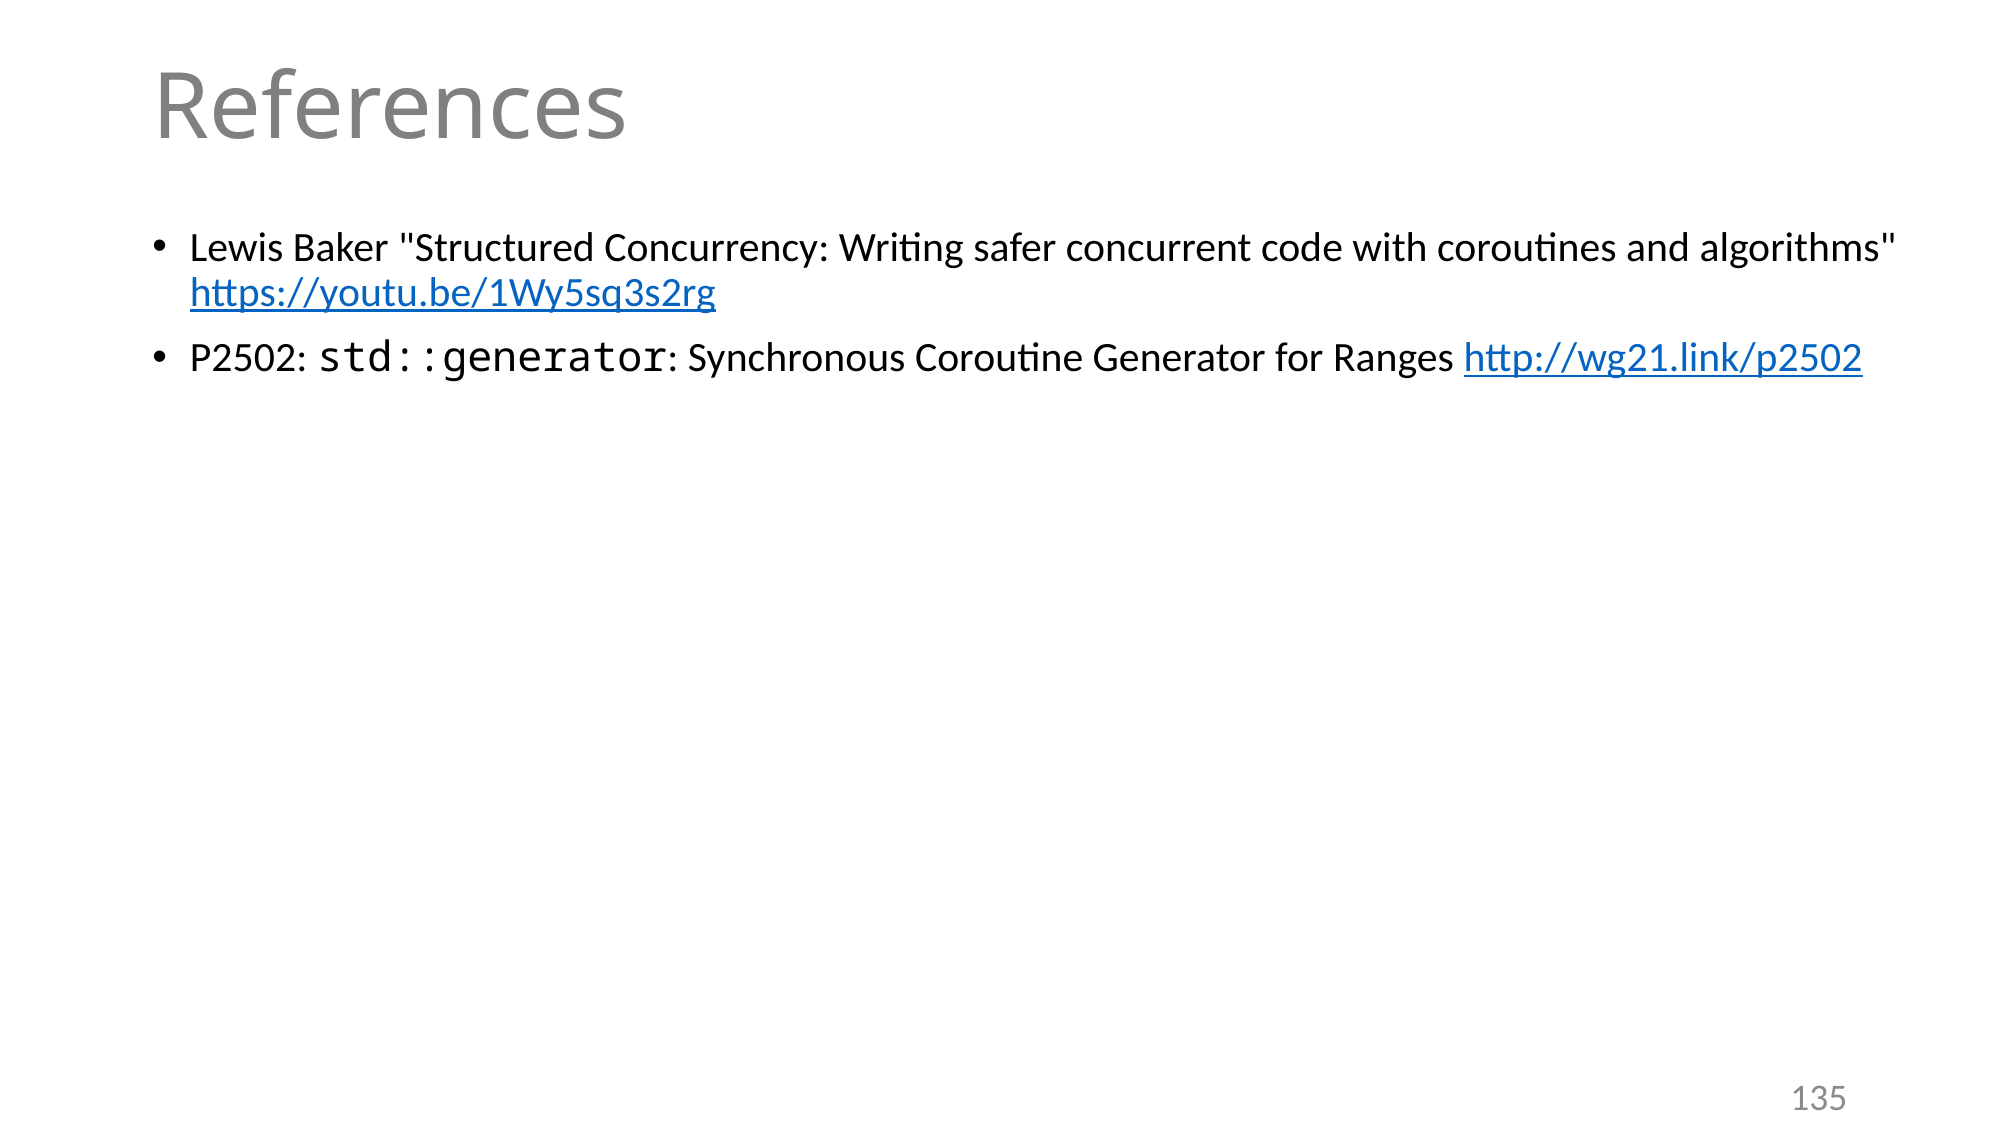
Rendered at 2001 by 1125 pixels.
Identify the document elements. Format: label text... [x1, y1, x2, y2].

title References [137, 0, 1863, 217]
slide_number 135 [1412, 1065, 1863, 1125]
list Lewis Baker "Structured Concurrency: Writing safer concurrent code with coroutines and algorithms" https://youtu.be/1Wy5sq3s2rg P2502: std::generator: Synchronous Coroutine Generator for Ranges http://wg21.link/p2502 [137, 217, 2000, 1066]
